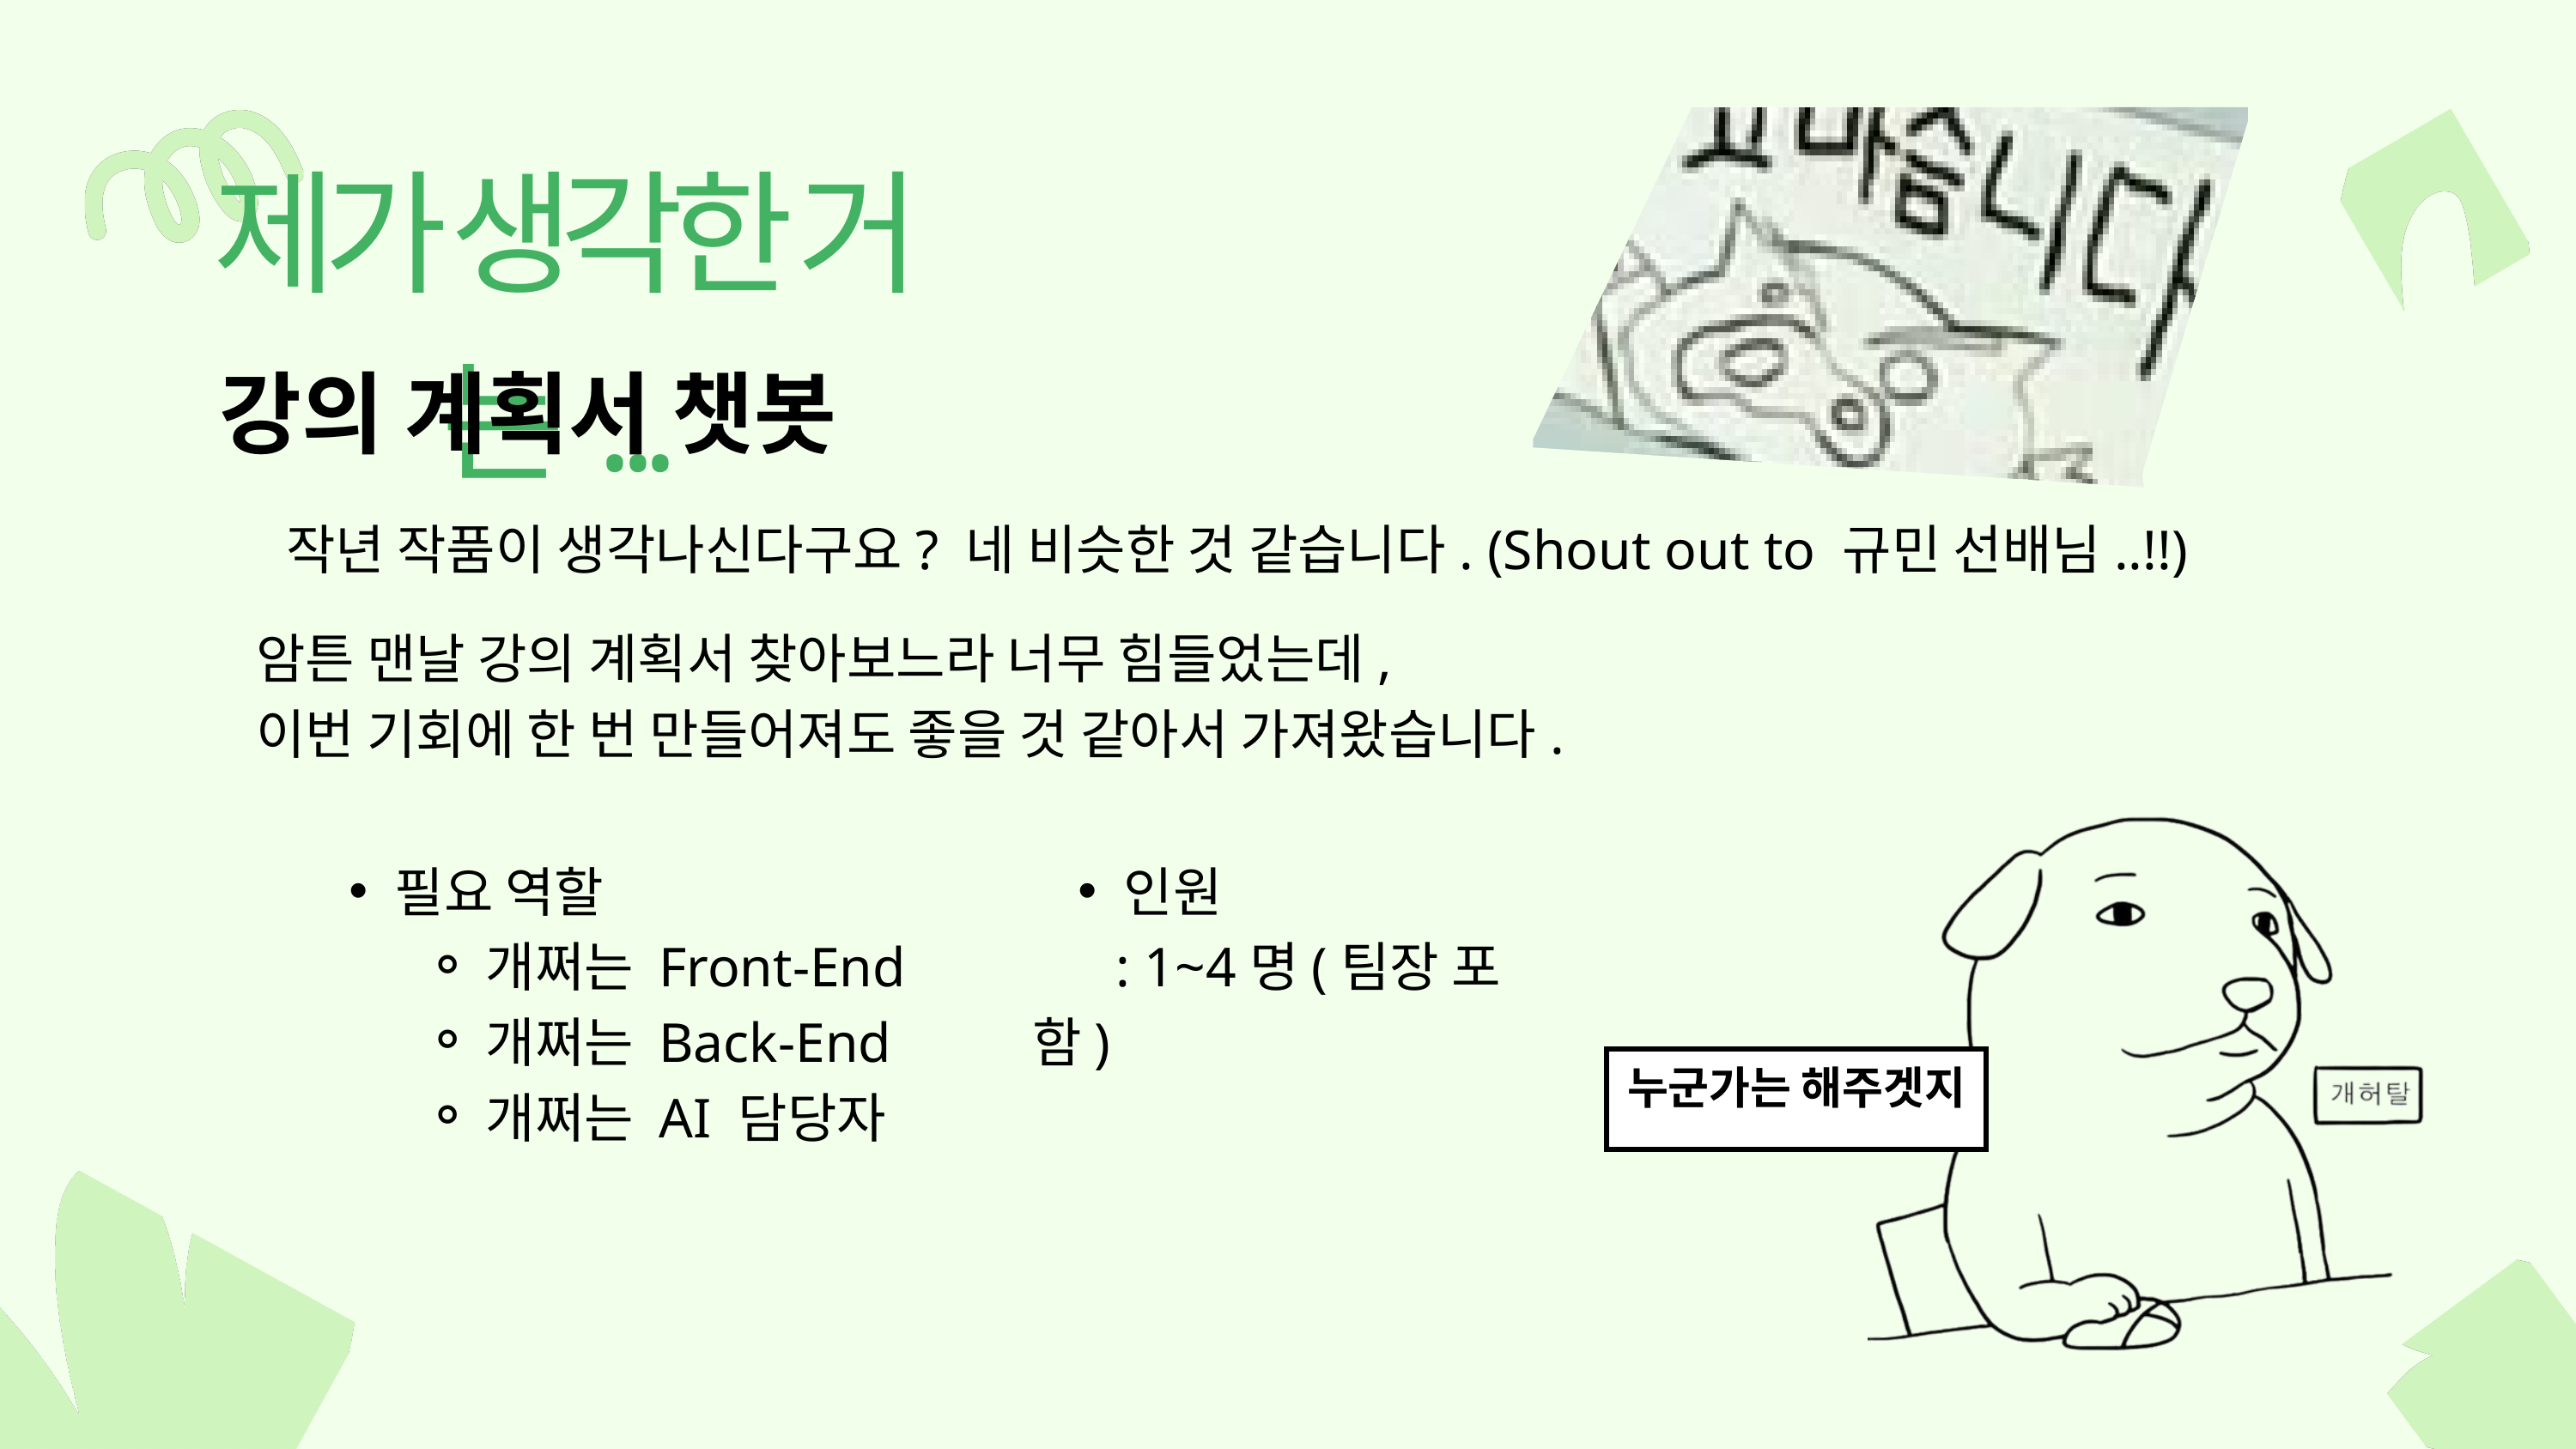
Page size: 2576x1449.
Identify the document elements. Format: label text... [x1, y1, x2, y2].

text_box 제가 생각한 거는... [117, 122, 1004, 498]
text_box 작년 작품이 생각나신다구요? 네 비슷한 것 같습니다. (Shout out to 규민 선배님..!!) [256, 505, 1253, 581]
text_box 필요 역할 개쩌는 Front-End 개쩌는 Back-End 개쩌는 AI 담당자 [303, 847, 952, 1149]
text_box 강의 계획서 챗봇 [194, 339, 863, 465]
text_box [0, 1149, 364, 1449]
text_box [1606, 1048, 1987, 1150]
text_box 암튼 맨날 강의 계획서 찾아보느라 너무 힘들었는데, 이번 기회에 한 번 만들어져도 좋을 것 같아서 가져왔습니다. [256, 614, 1649, 765]
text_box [1257, 0, 2535, 583]
text_box 인원 : 1~4명(팀장 포함) [1032, 847, 1572, 1073]
text_box [2385, 1253, 2576, 1449]
text_box [1868, 776, 2432, 1392]
text_box [84, 108, 304, 243]
